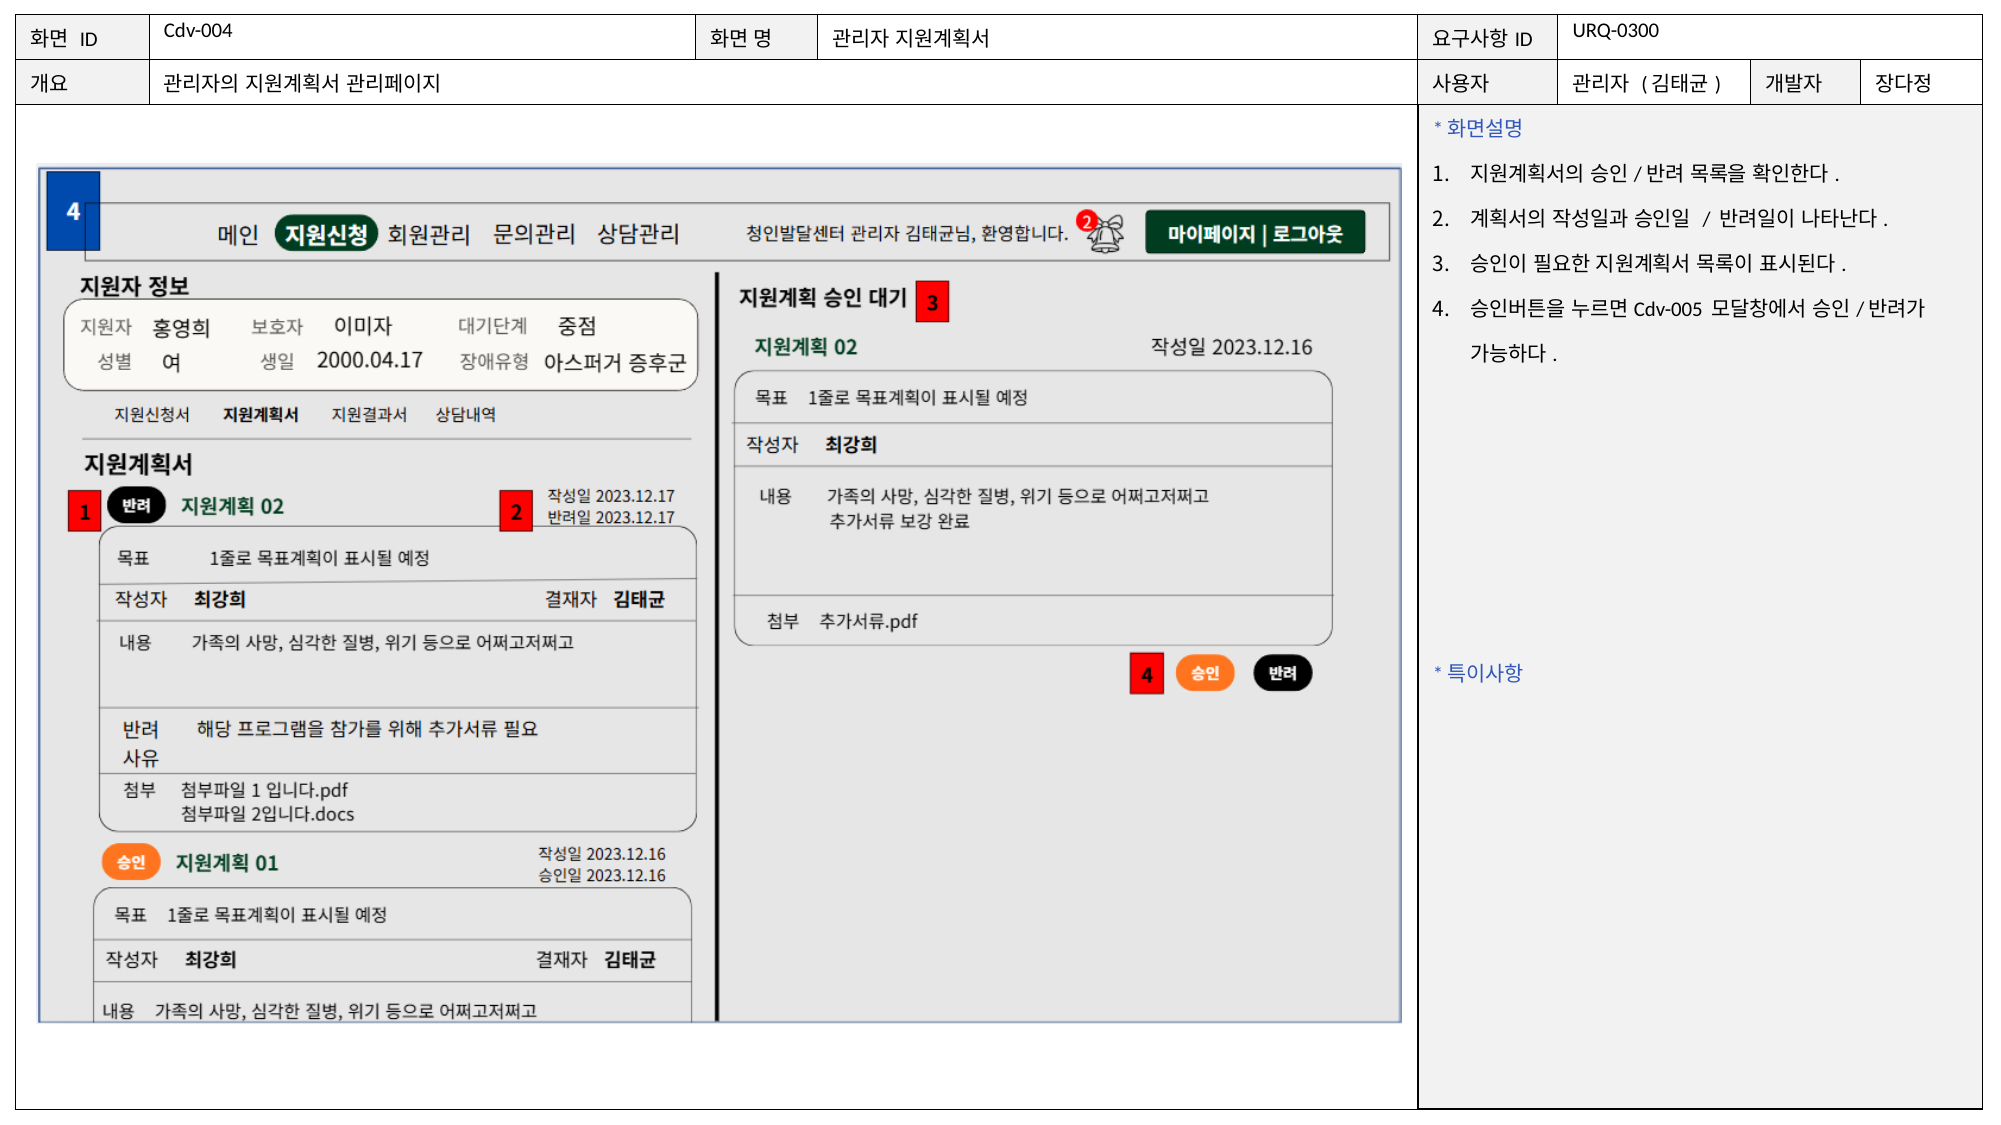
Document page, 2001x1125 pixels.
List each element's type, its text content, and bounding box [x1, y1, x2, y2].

table_cell *화면설명 지원계획서의 승인/반려 목록을 확인한다. 계획서의 작성일과 승인일 / 반려일이 나타난다. 승인이 필요한 지원계획서 목록이 표시된다. 승인버튼을 누르면Cdv-005 모달창에서 승인/반려가 가능하다. *특이사항 [1419, 105, 1982, 1108]
table_header 관리자 지원계획서 [818, 15, 1417, 59]
table_cell 사용자 [1418, 60, 1557, 104]
table_header Cdv-004 [150, 15, 695, 59]
table_cell 관리자 (김태균) [1558, 60, 1750, 104]
table_cell 관리자의 지원계획서 관리페이지 [150, 60, 1417, 104]
picture [36, 163, 1403, 1025]
table_header 화면 명 [696, 15, 817, 59]
table_cell 개요 [16, 60, 149, 104]
table_header URQ-0300 [1558, 15, 1982, 59]
table_header 화면 ID [16, 15, 149, 59]
table_header 요구사항ID [1418, 15, 1557, 59]
table_cell 장다정 [1861, 60, 1982, 104]
table_cell 개발자 [1751, 60, 1860, 104]
table_cell [16, 105, 1417, 1109]
